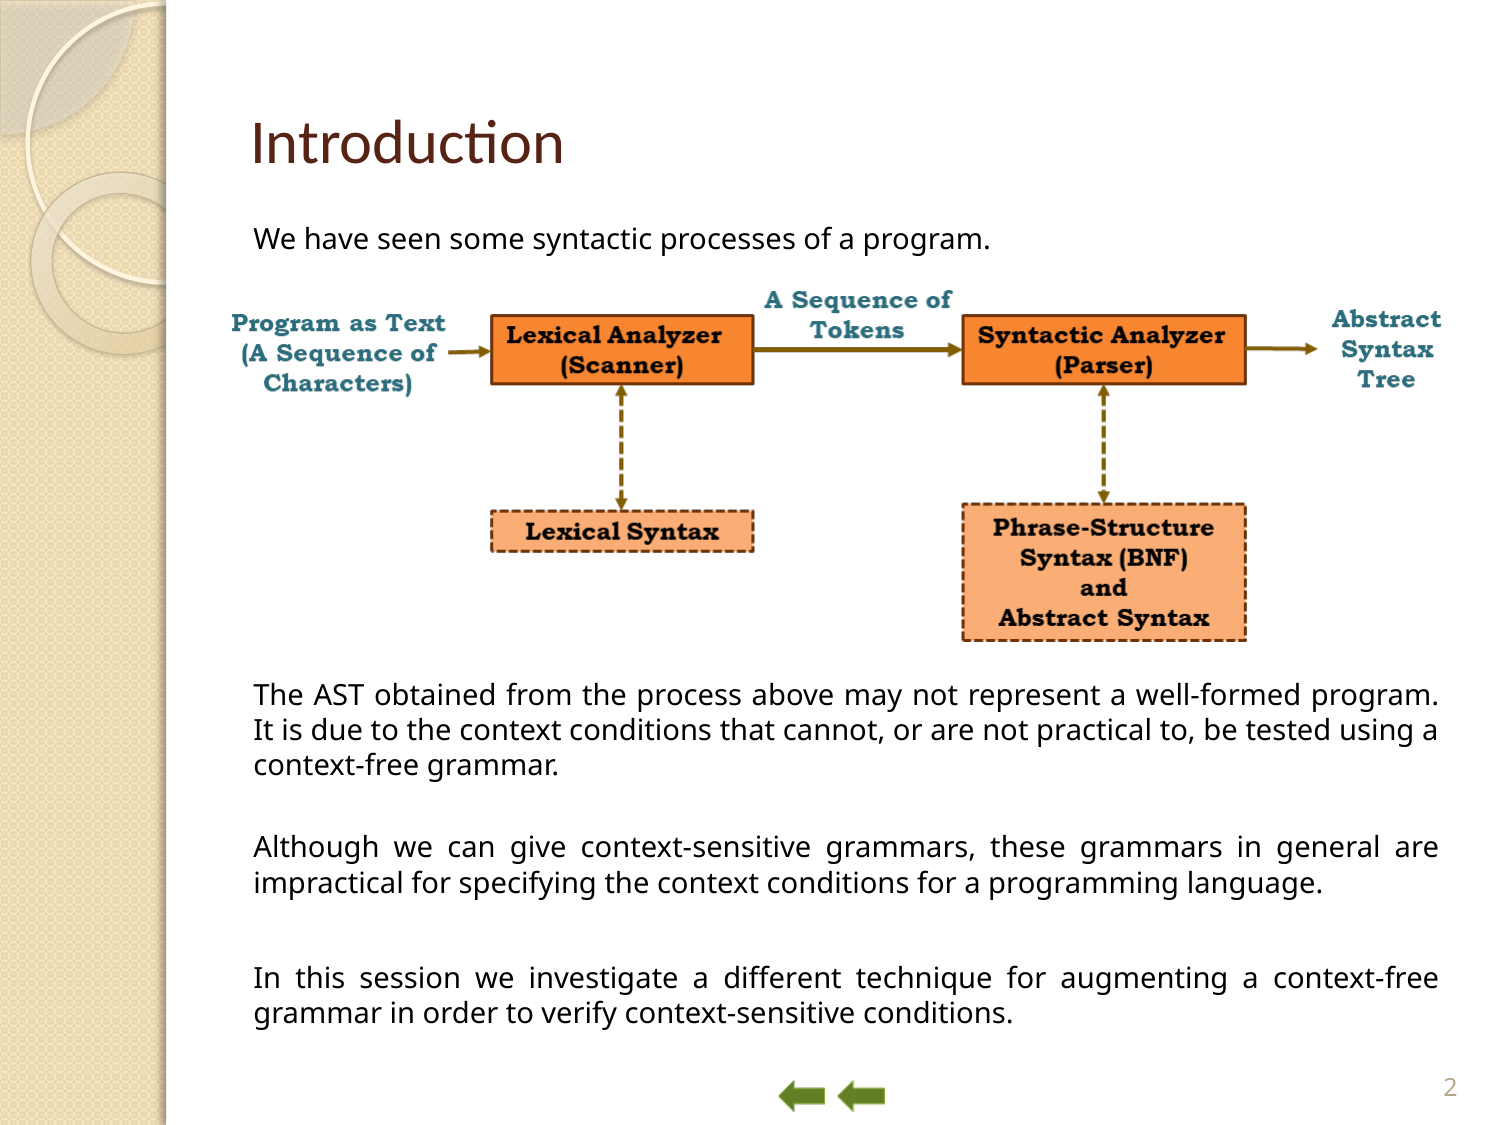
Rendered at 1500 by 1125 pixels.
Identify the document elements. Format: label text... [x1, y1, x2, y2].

list We have seen some syntactic processes of a program. The AST obtained from the process above may not represent a well-formed program. It is due to the context conditions that cannot, or are not practical to, be tested using a context-free grammar. Although we can give context-sensitive grammars, these grammars in general are impractical for specifying the context conditions for a programming language. In this session we investigate a different technique for augmenting a context-free grammar in order to verify context-sensitive conditions. [225, 658, 1455, 1063]
slide_number 2 [1413, 1034, 1488, 1113]
picture [836, 1079, 885, 1112]
picture [778, 1079, 826, 1112]
list We have seen some syntactic processes of a program. The AST obtained from the process above may not represent a well-formed program. It is due to the context conditions that cannot, or are not practical to, be tested using a context-free grammar. Although we can give context-sensitive grammars, these grammars in general are impractical for specifying the context conditions for a programming language. In this session we investigate a different technique for augmenting a context-free grammar in order to verify context-sensitive conditions. [225, 212, 1455, 273]
title Introduction [235, 45, 1466, 233]
picture [205, 276, 1475, 648]
